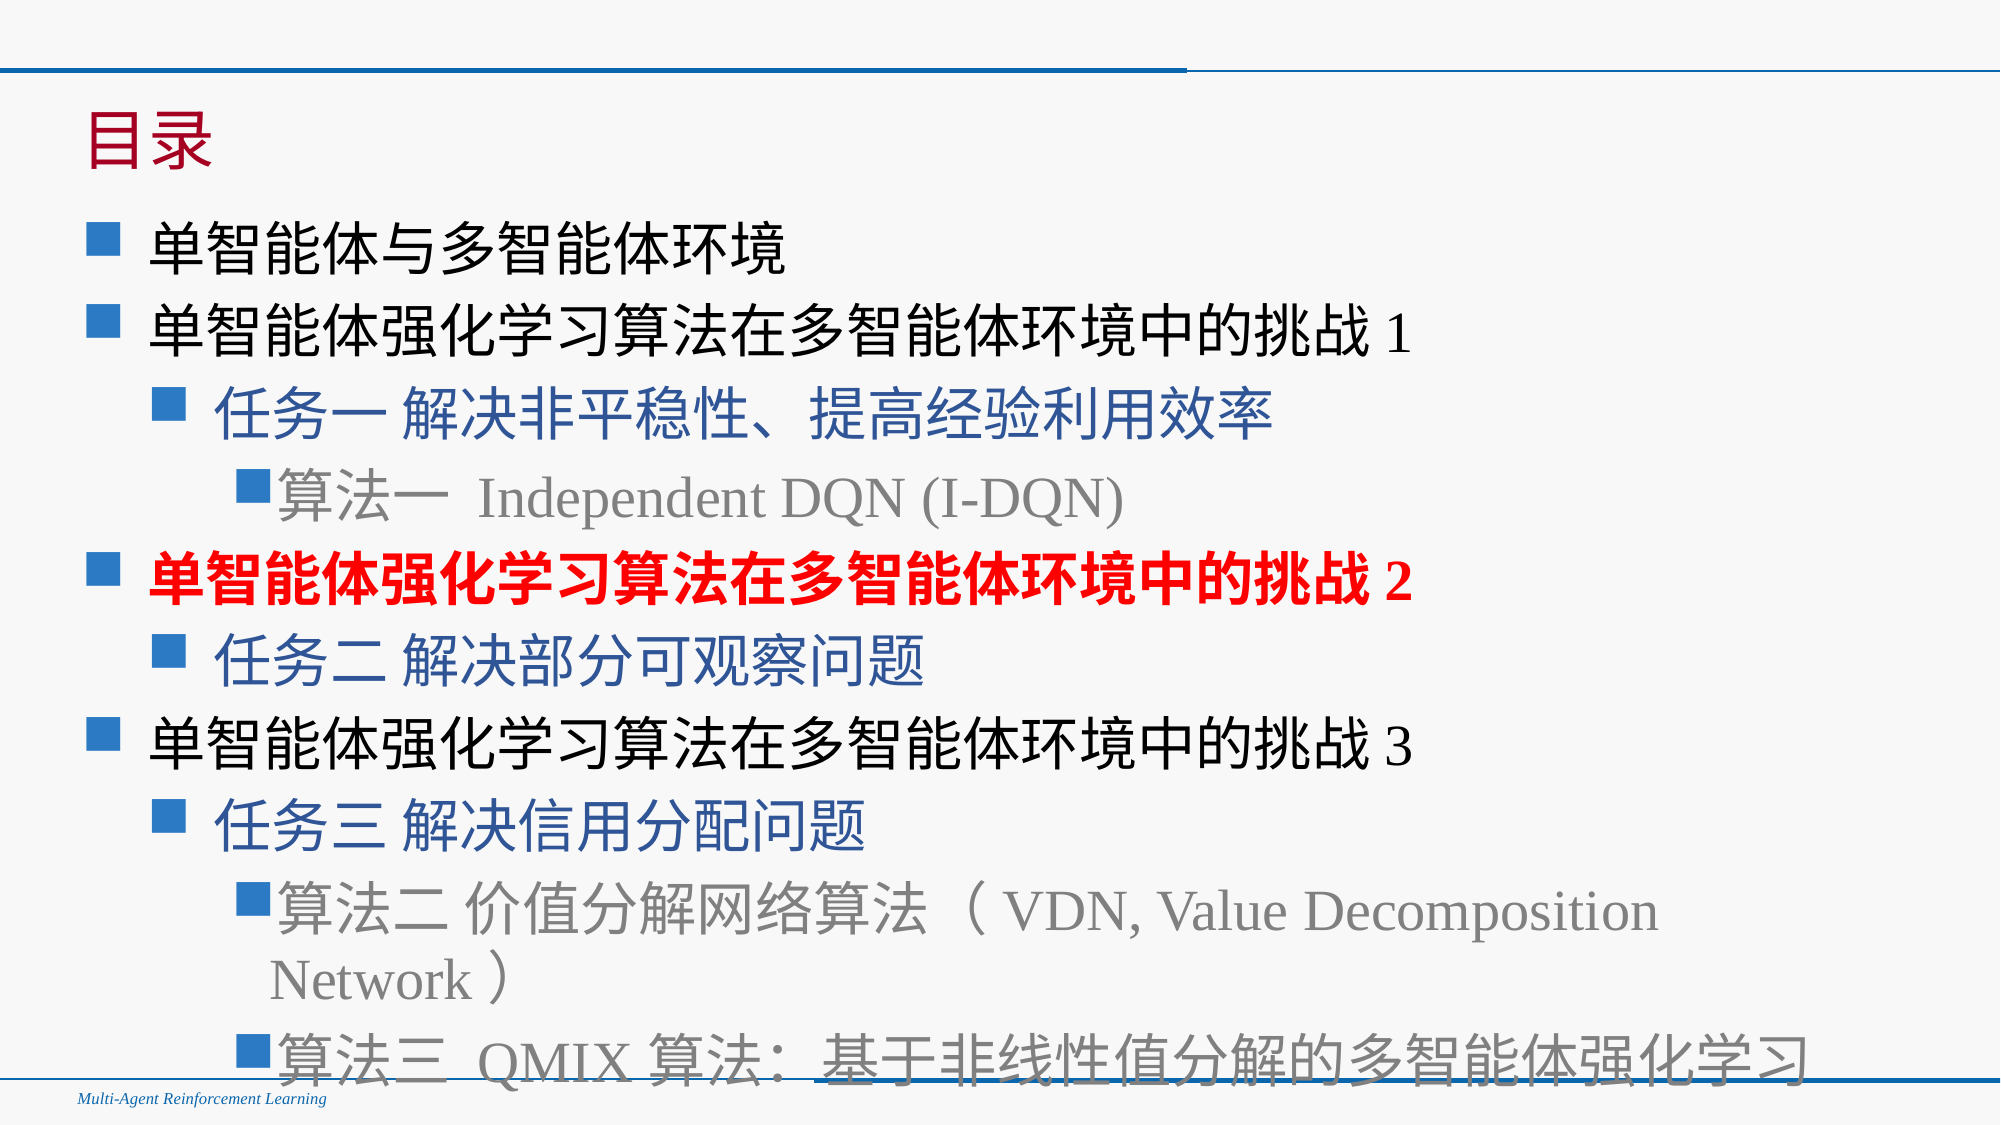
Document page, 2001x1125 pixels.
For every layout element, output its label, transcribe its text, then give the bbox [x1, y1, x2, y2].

list 单智能体与多智能体环境 单智能体强化学习算法在多智能体环境中的挑战1 任务一 解决非平稳性、提高经验利用效率 算法一 Independent DQN (I-DQN) 单智能体强化学习算法在多智能体环境中的挑战2 任务二 解决部分可观察问题 单智能体强化学习算法在多智能体环境中的挑战3 任务三 解决信用分配问题 算法二 价值分解网络算法（VDN, Value Decomposition Network） 算法三 QMIX算法：基于非线性值分解的多智能体强化学习 [66, 204, 1931, 1051]
slide_number [1890, 1078, 1974, 1111]
list 目录 [66, 97, 1931, 178]
